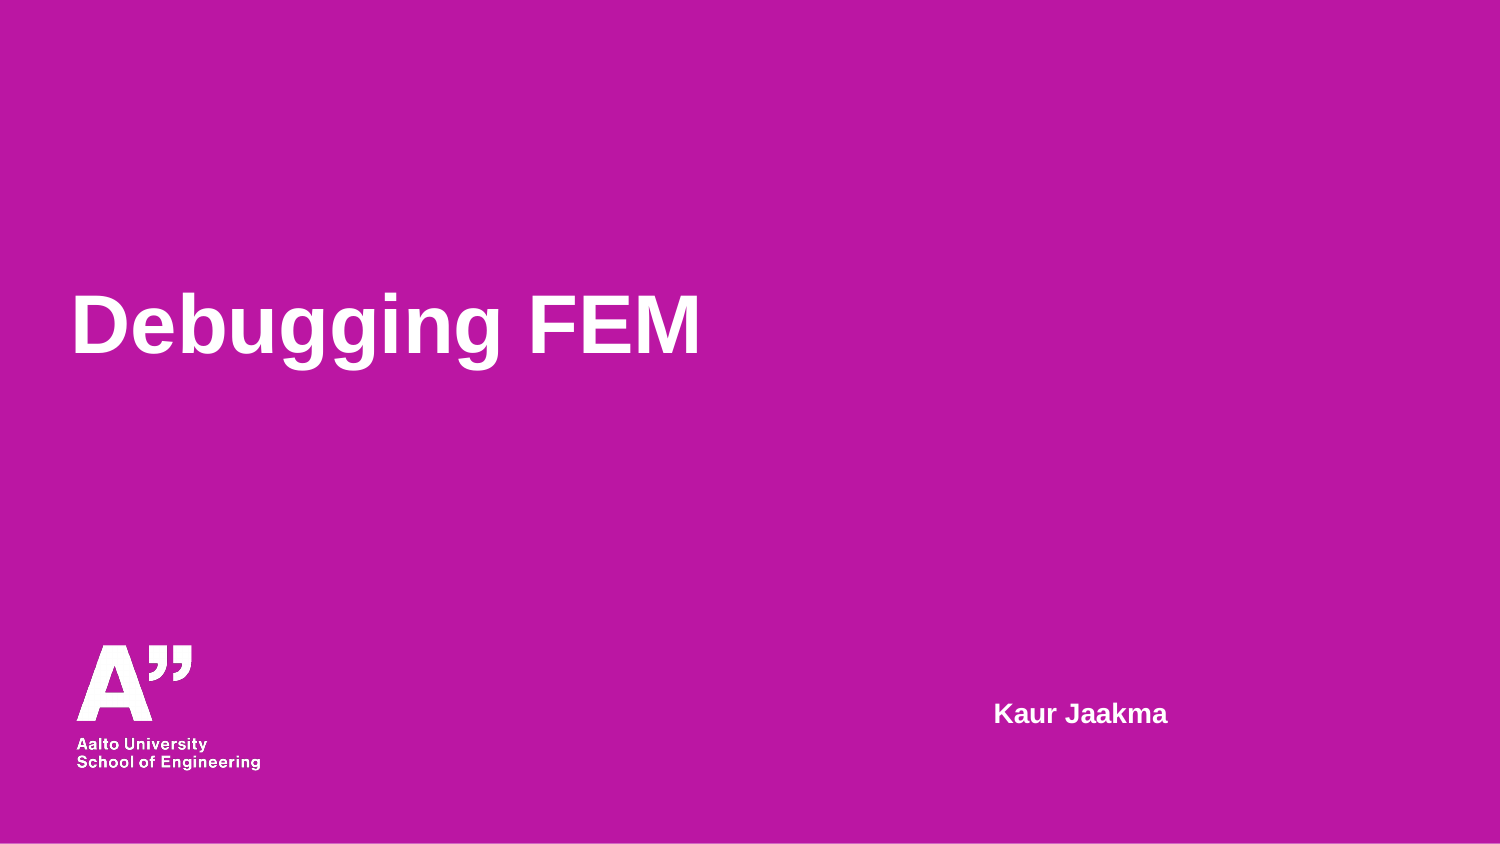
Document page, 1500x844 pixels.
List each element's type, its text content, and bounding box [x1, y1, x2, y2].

picture [0, 569, 336, 844]
list Debugging FEM [70, 268, 1375, 378]
list Kaur Jaakma [978, 691, 1383, 740]
